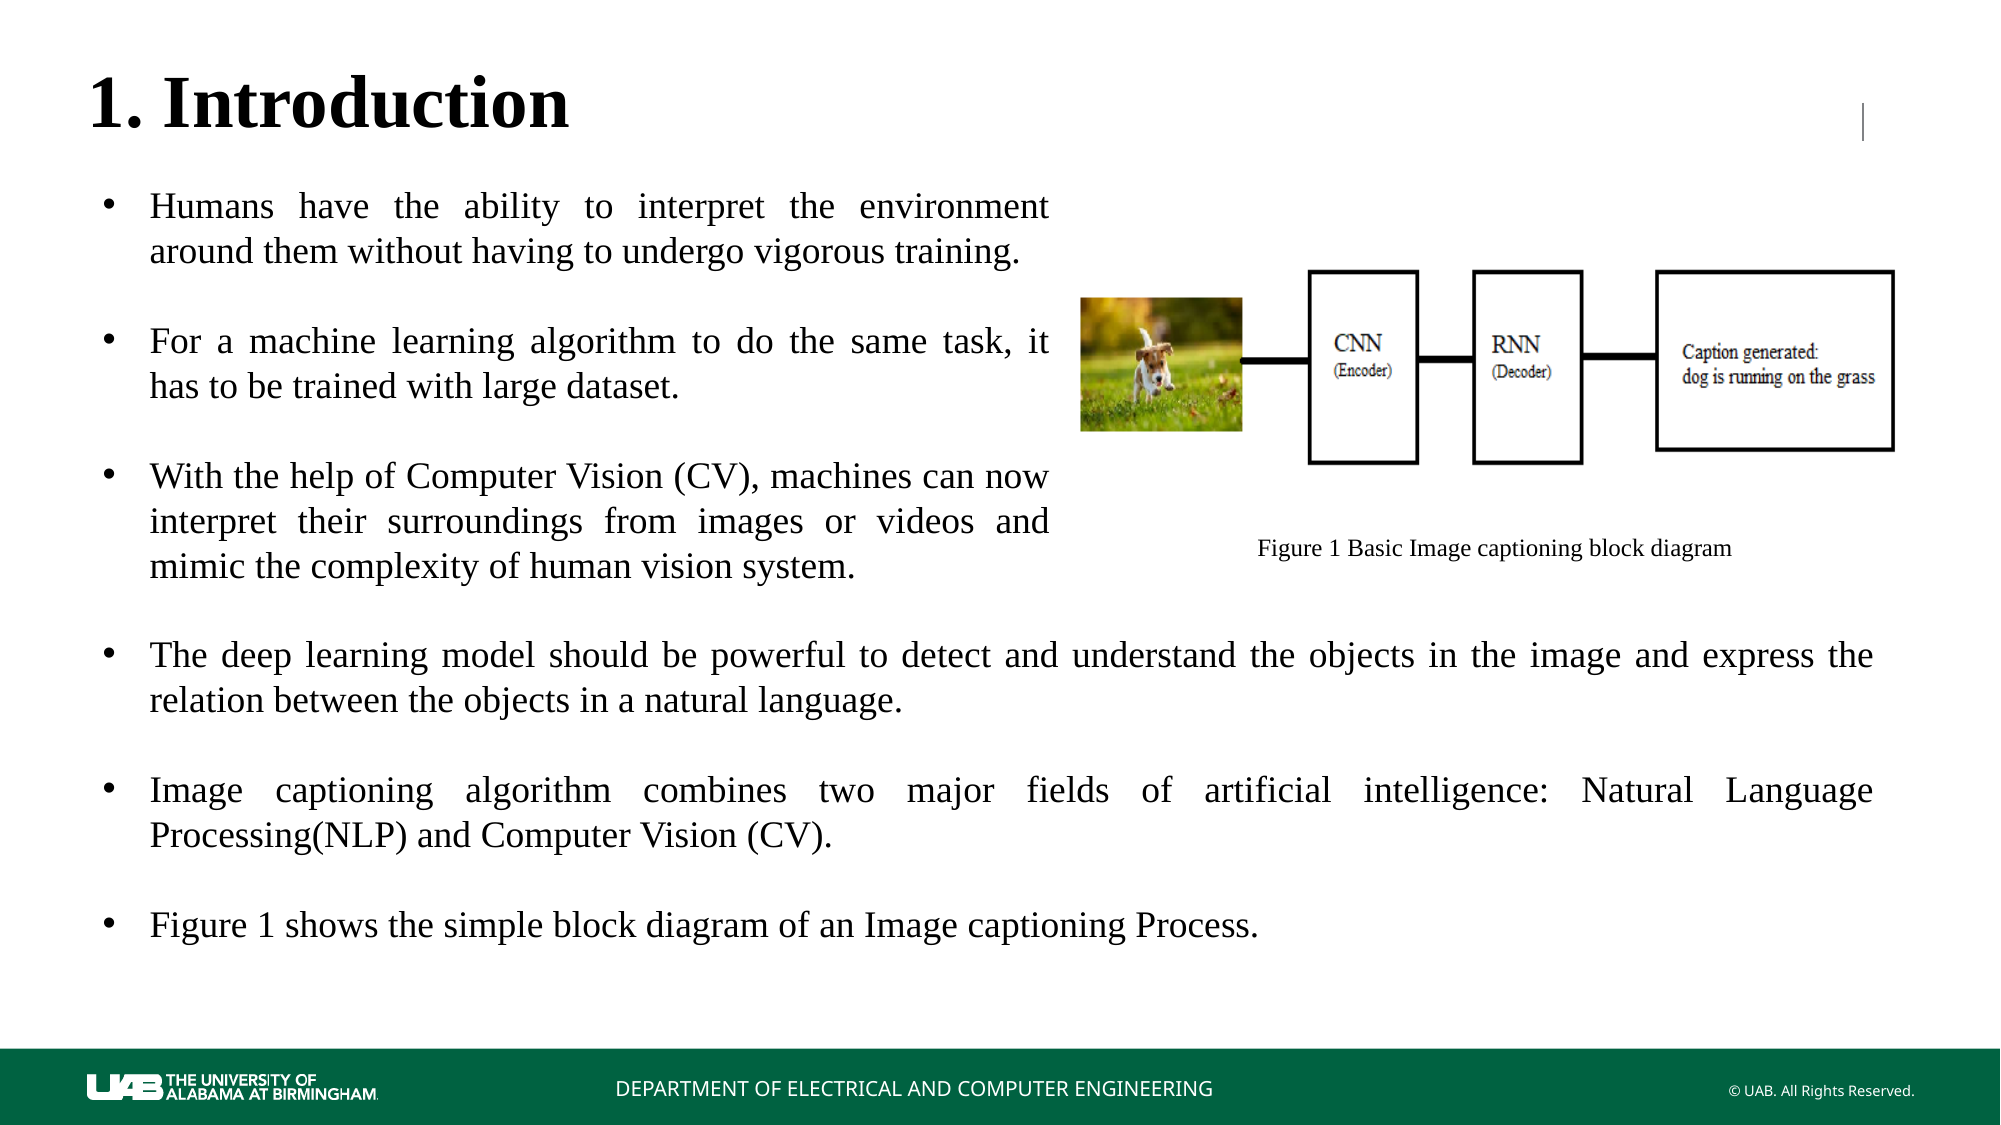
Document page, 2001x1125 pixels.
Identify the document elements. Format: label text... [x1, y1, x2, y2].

text_box The deep learning model should be powerful to detect and understand the objects in the image and express the relation between the objects in a natural language. Image captioning algorithm combines two major fields of artificial intelligence: Natural Language Processing(NLP) and Computer Vision (CV). Figure 1 shows the simple block diagram of an Image captioning Process. [87, 622, 1892, 997]
picture [87, 1074, 378, 1100]
title 1. Introduction [87, 40, 905, 167]
footer DEPARTMENT OF ELECTRICAL AND COMPUTER ENGINEERING [615, 1066, 1677, 1101]
text_box Humans have the ability to interpret the environment around them without having to undergo vigorous training. For a machine learning algorithm to do the same task, it has to be trained with large dataset. With the help of Computer Vision (CV), machines can now interpret their surroundings from images or videos and mimic the complexity of human vision system. [87, 174, 1066, 594]
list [1065, 240, 1912, 487]
text_box Figure 1 Basic Image captioning block diagram [1099, 523, 1892, 569]
